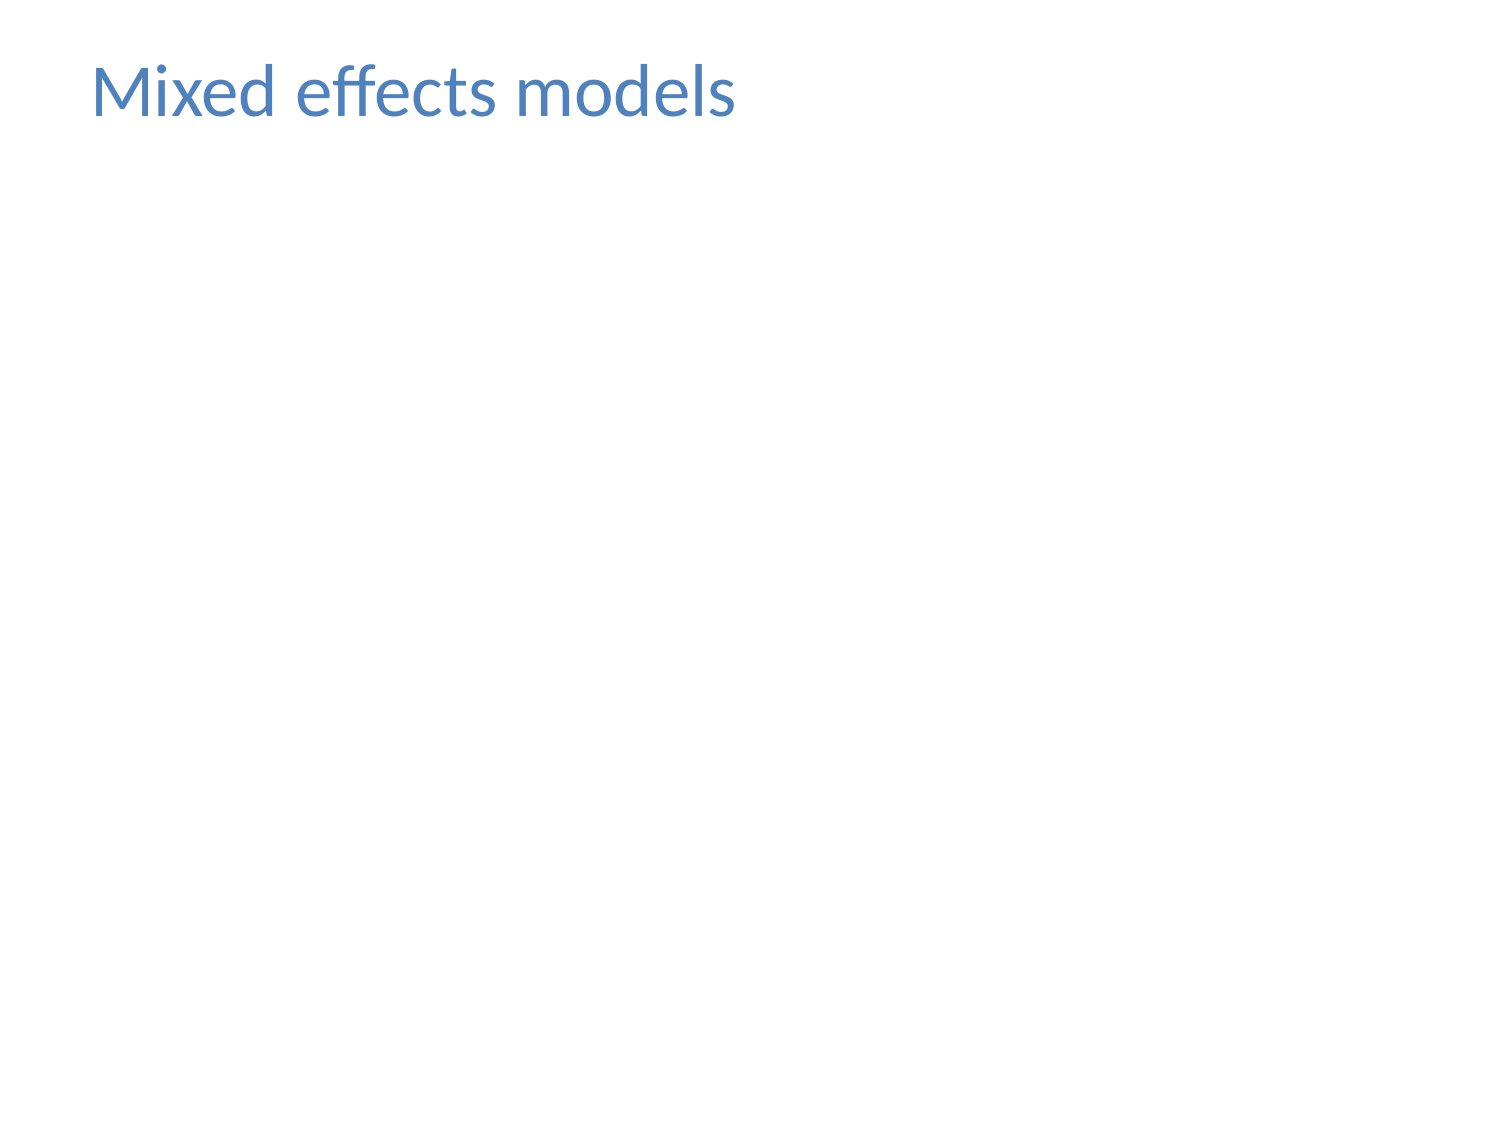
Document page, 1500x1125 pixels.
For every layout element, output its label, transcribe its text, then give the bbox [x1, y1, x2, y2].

title Mixed effects models [75, 30, 1425, 144]
